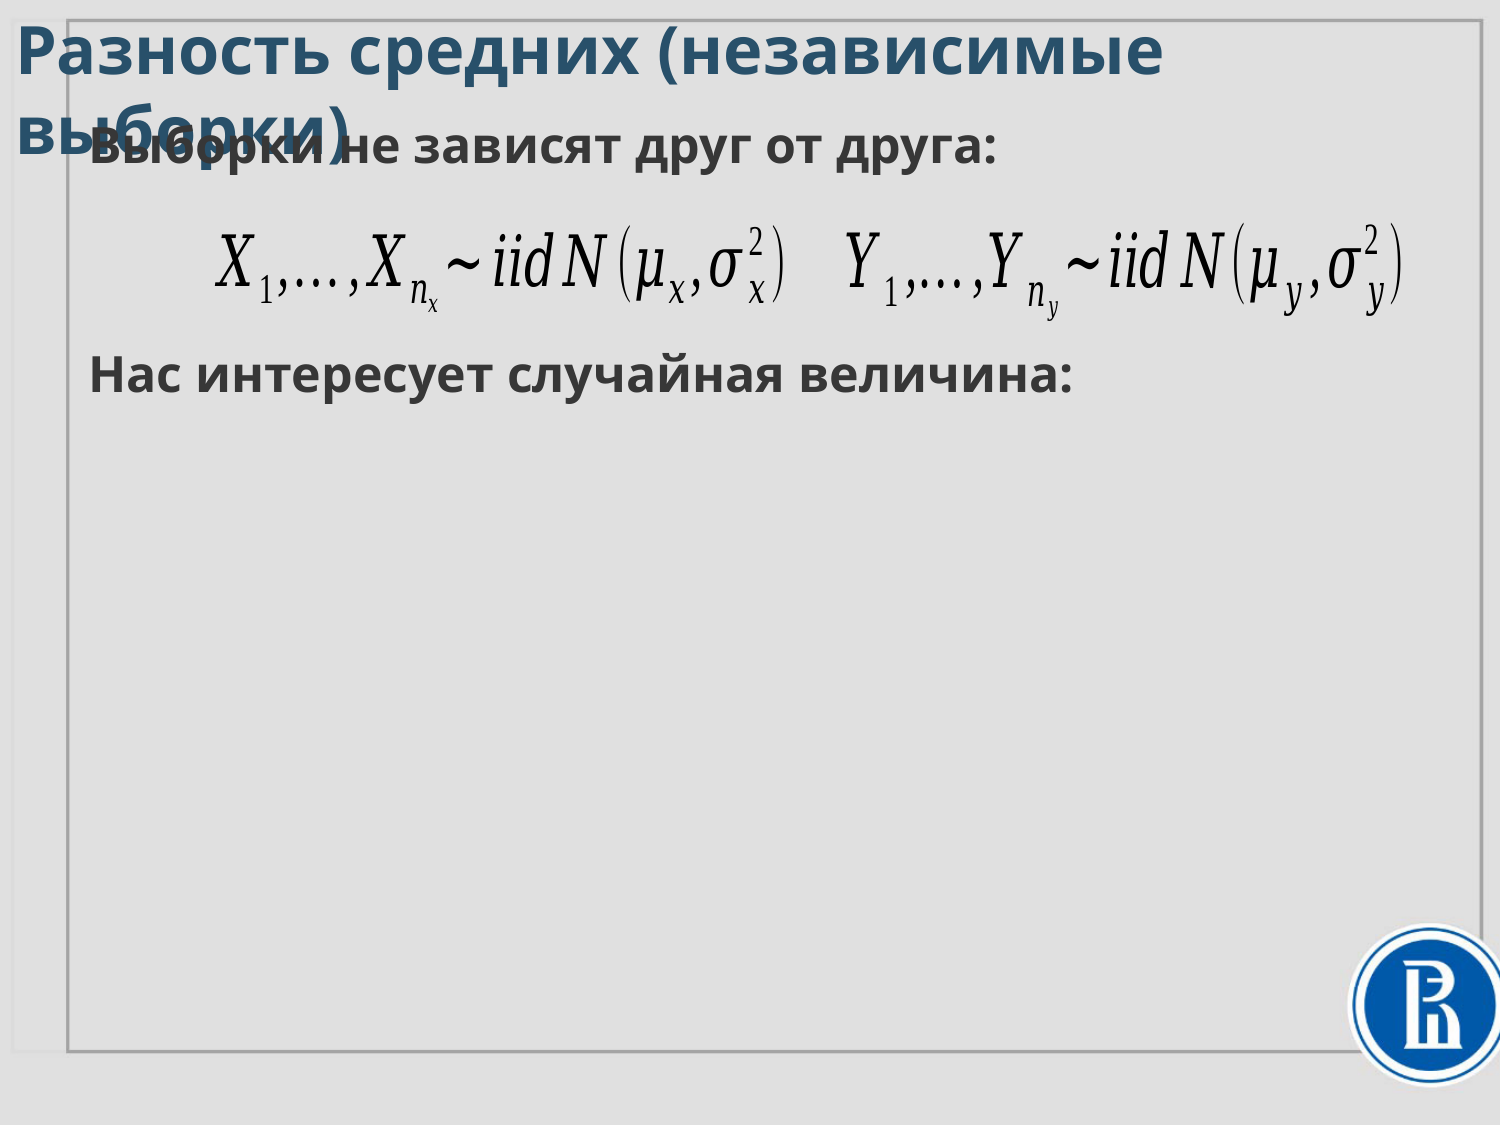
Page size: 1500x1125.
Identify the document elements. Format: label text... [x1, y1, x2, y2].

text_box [88, 113, 1405, 418]
picture [0, 102, 1500, 1125]
title Разность средних (независимые выборки) [0, 0, 1500, 102]
